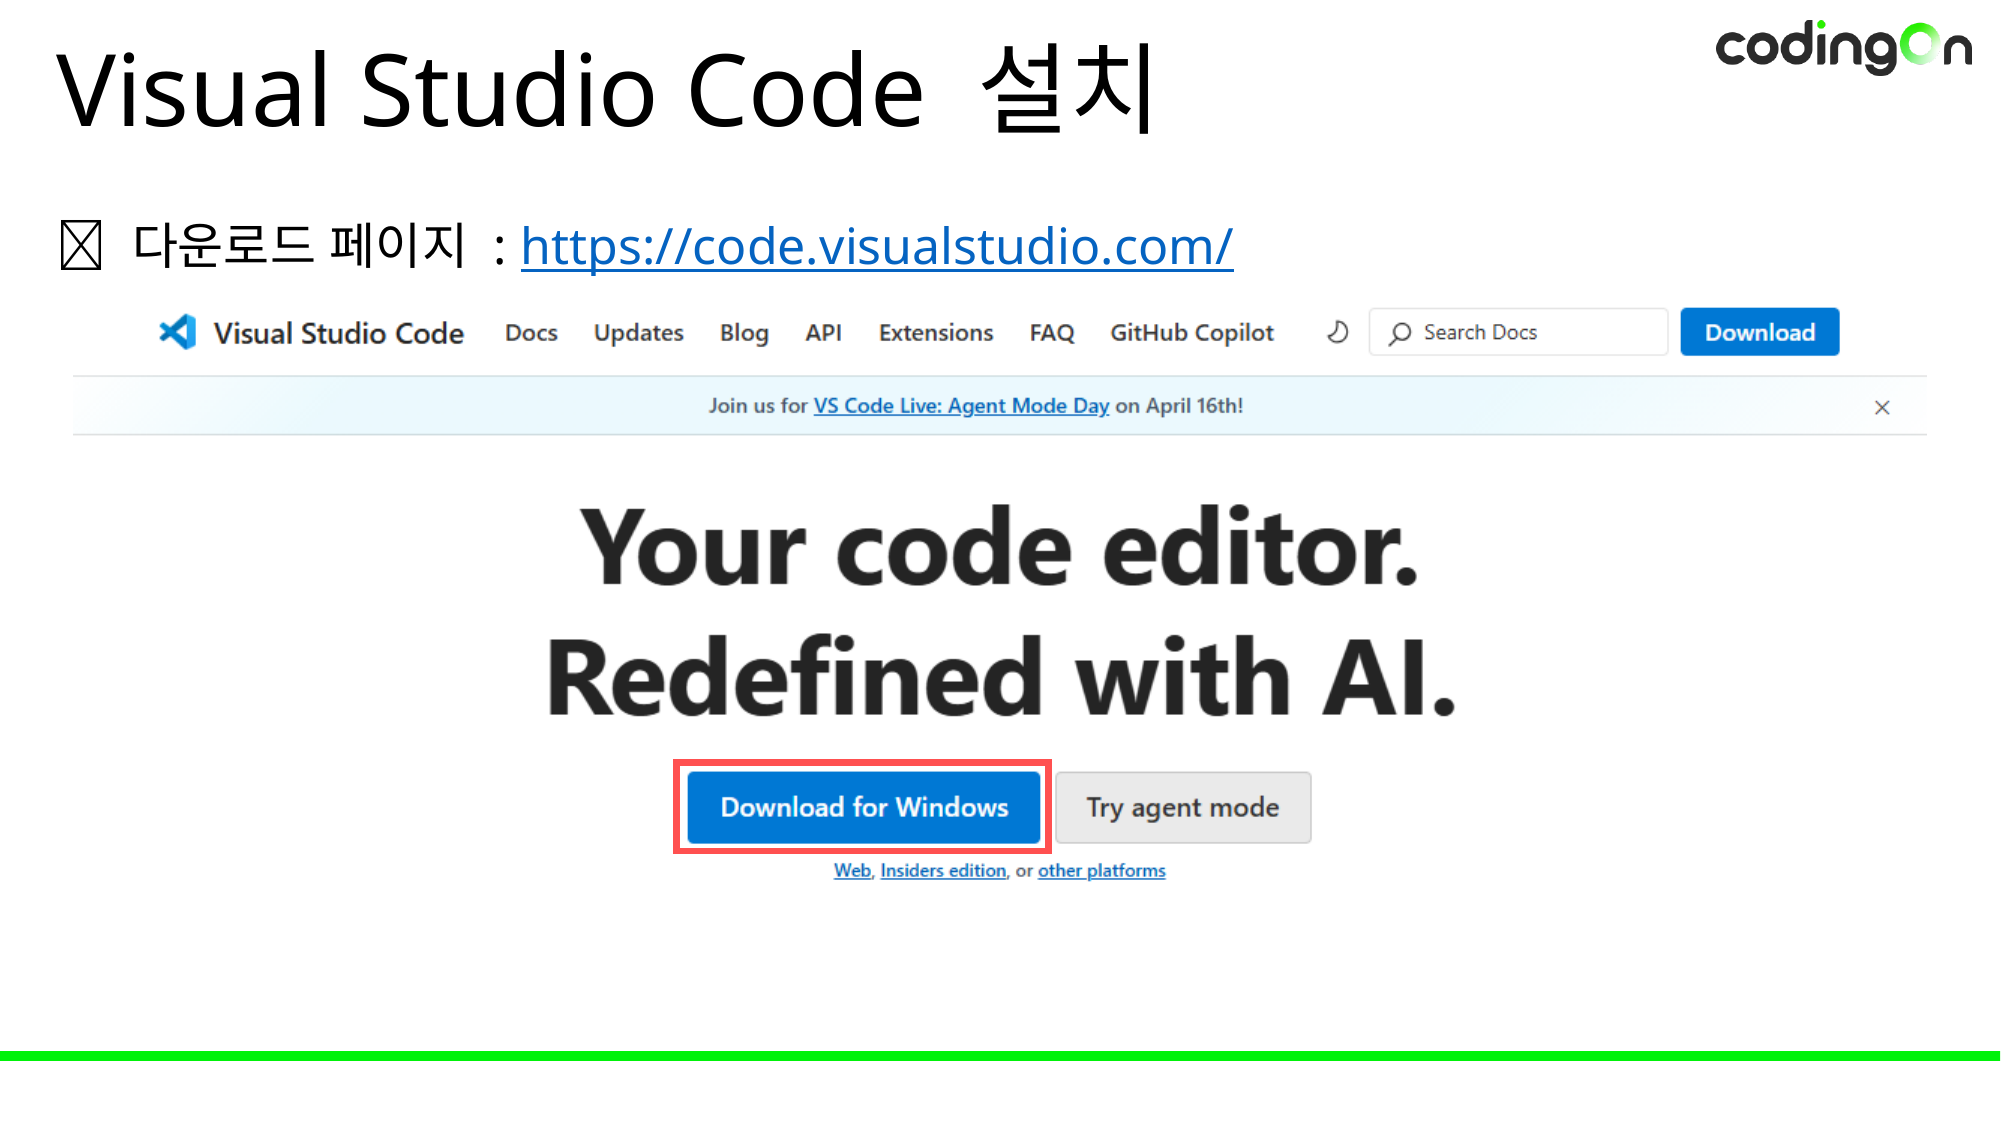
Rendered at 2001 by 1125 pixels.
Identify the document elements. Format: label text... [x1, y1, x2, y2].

text_box 🔗 다운로드 페이지 : https://code.visualstudio.com/ [41, 173, 1320, 291]
picture [1767, 20, 1972, 76]
picture [73, 293, 1927, 952]
title Visual Studio Code 설치 [41, 0, 1767, 188]
